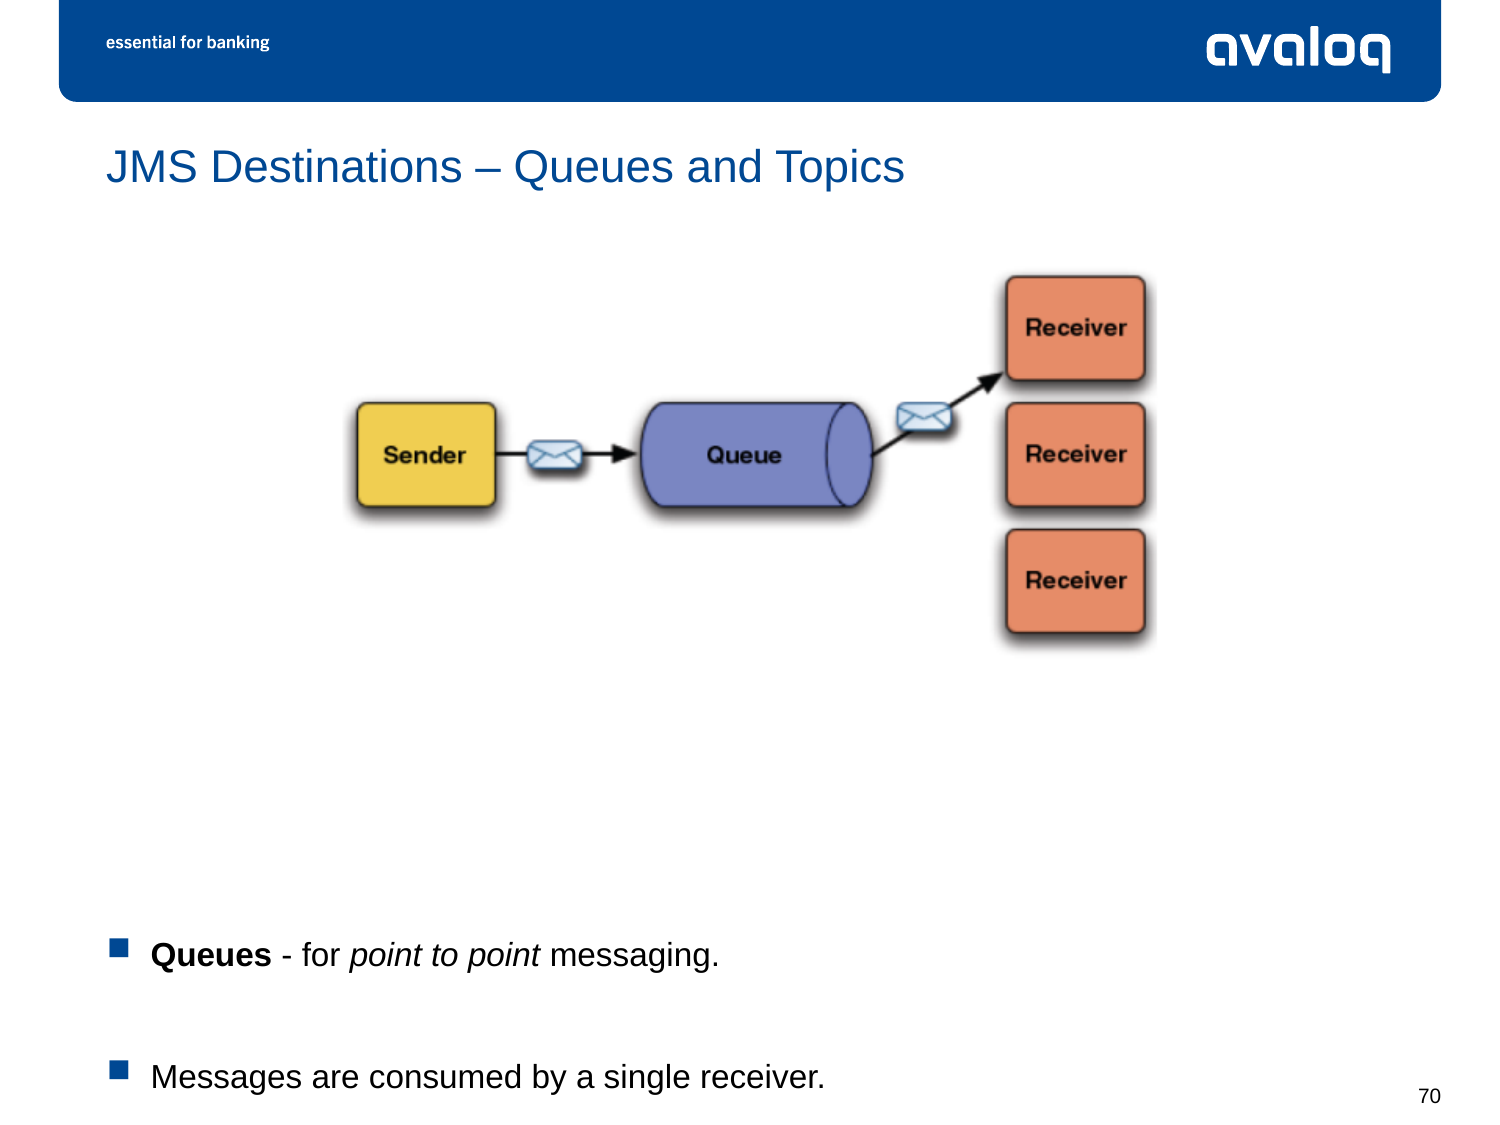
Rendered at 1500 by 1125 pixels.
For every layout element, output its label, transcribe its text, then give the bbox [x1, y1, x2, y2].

slide_number 70 [1200, 1082, 1442, 1112]
title JMS Destinations – Queues and Topics [105, 142, 1394, 215]
picture [335, 255, 1165, 662]
list Queues - for point to point messaging. Messages are consumed by a single receiver. [105, 255, 1394, 1042]
